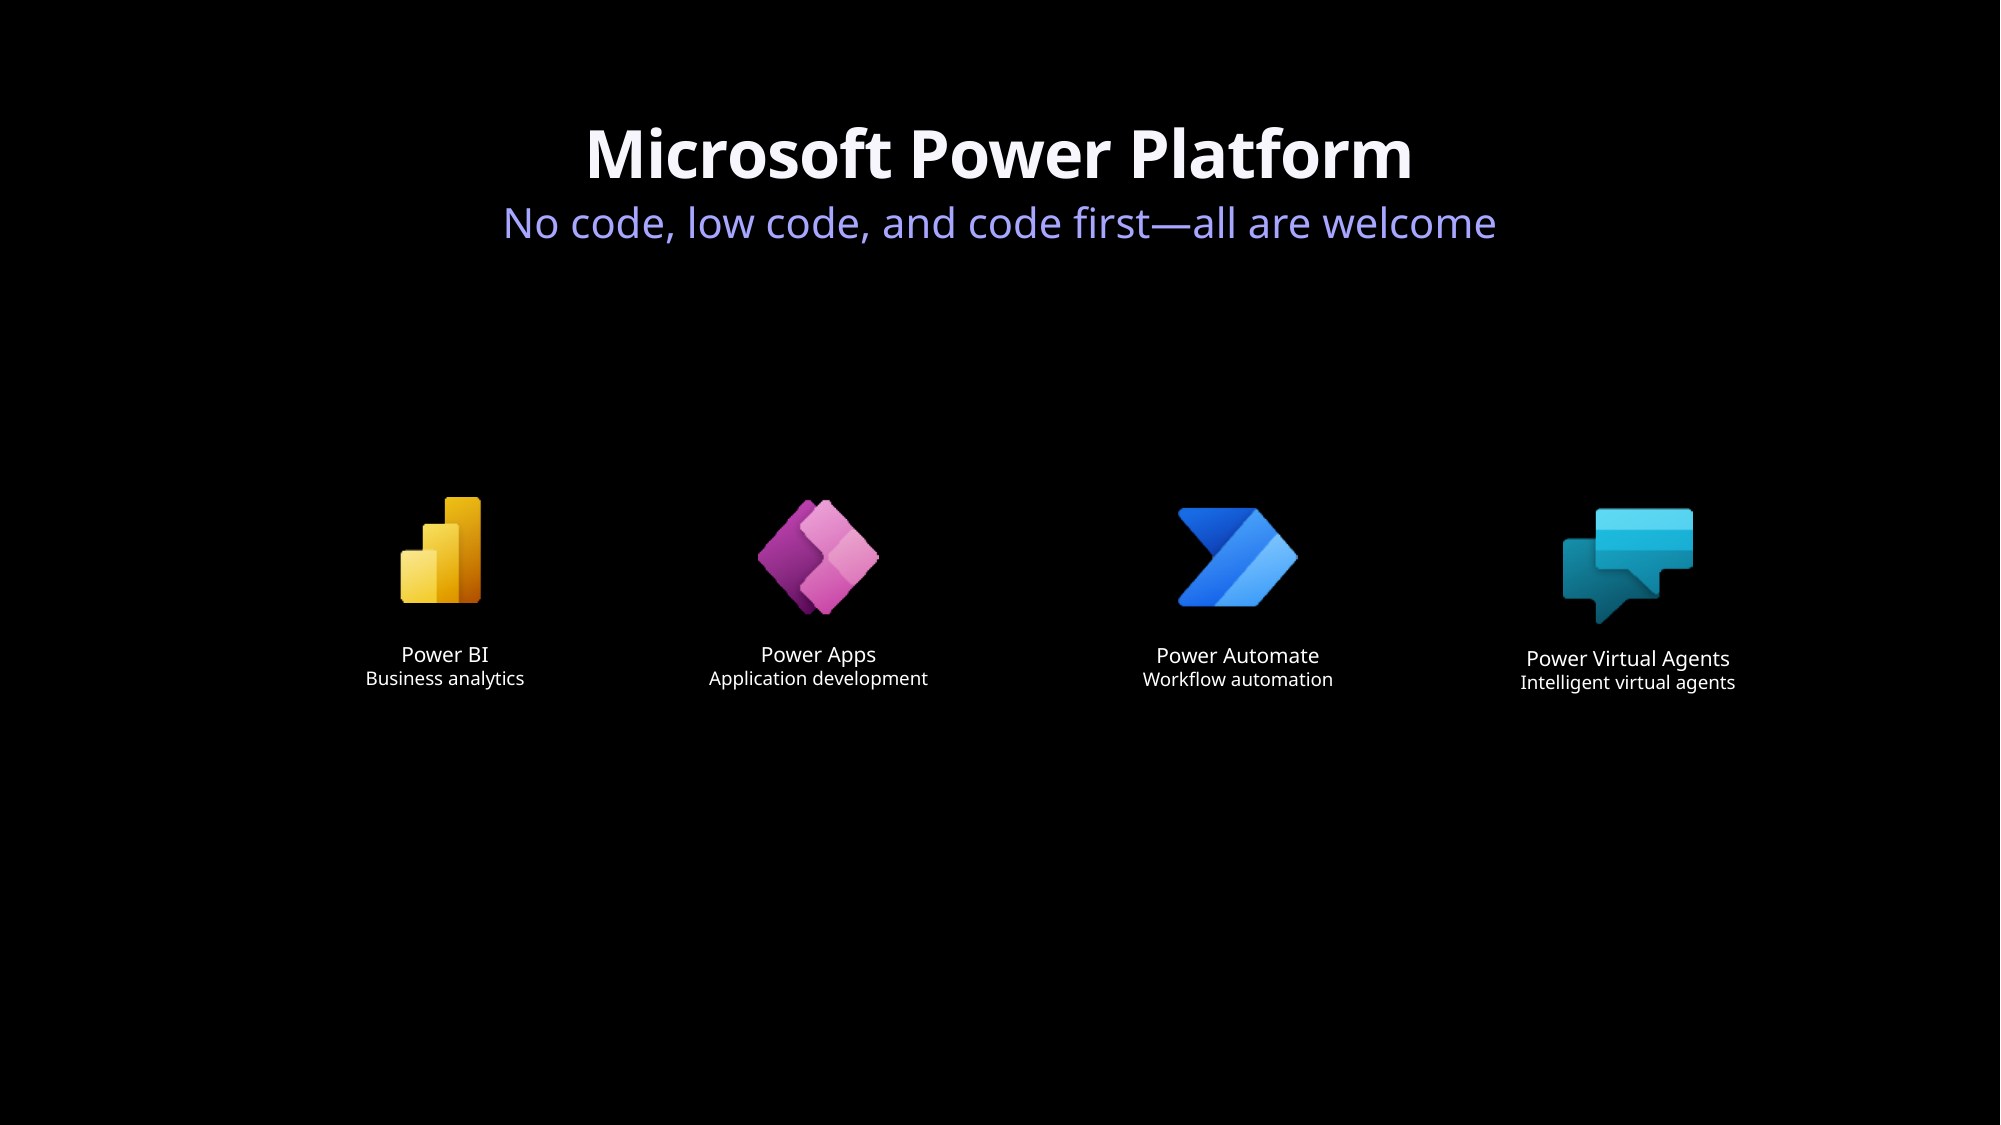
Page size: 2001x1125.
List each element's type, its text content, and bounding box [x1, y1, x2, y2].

picture [1177, 497, 1298, 618]
text_box No code, low code, and code first—all are welcome [502, 197, 1498, 248]
picture [758, 497, 879, 618]
text_box Microsoft Power Platform [412, 120, 1588, 193]
text_box Power Automate Workflow automation [1121, 642, 1355, 691]
text_box Power Virtual Agents Intelligent virtual agents [1507, 645, 1749, 694]
text_box Power Apps Application development [697, 641, 939, 691]
picture [388, 497, 494, 603]
picture [1563, 505, 1693, 626]
text_box Power BI Business analytics [328, 641, 562, 691]
